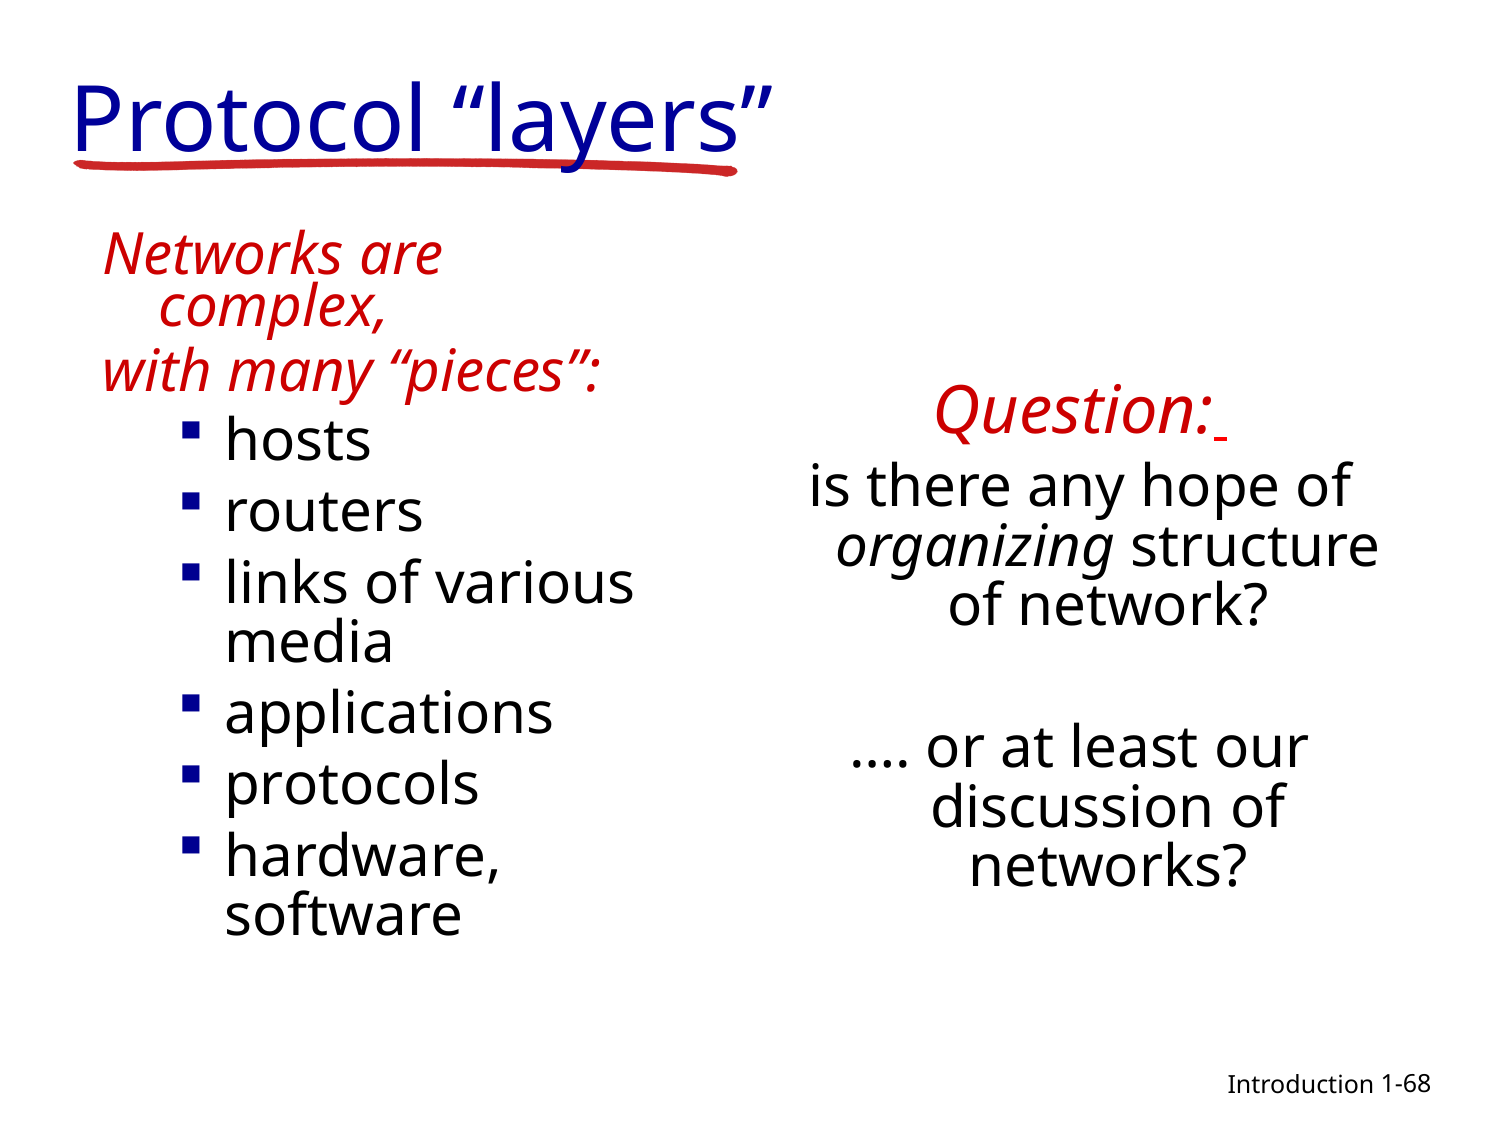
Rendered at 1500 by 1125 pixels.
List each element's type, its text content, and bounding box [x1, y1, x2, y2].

footer Introduction [914, 1060, 1391, 1109]
list Networks are complex, with many “pieces”: hosts routers links of various media applications protocols hardware, software [87, 224, 675, 988]
picture [70, 153, 746, 183]
list Question: is there any hope of organizing structure of network? …. or at least our discussion of networks? [746, 371, 1413, 802]
slide_number 1-68 [1365, 1059, 1477, 1106]
title Protocol “layers” [54, 21, 1330, 209]
